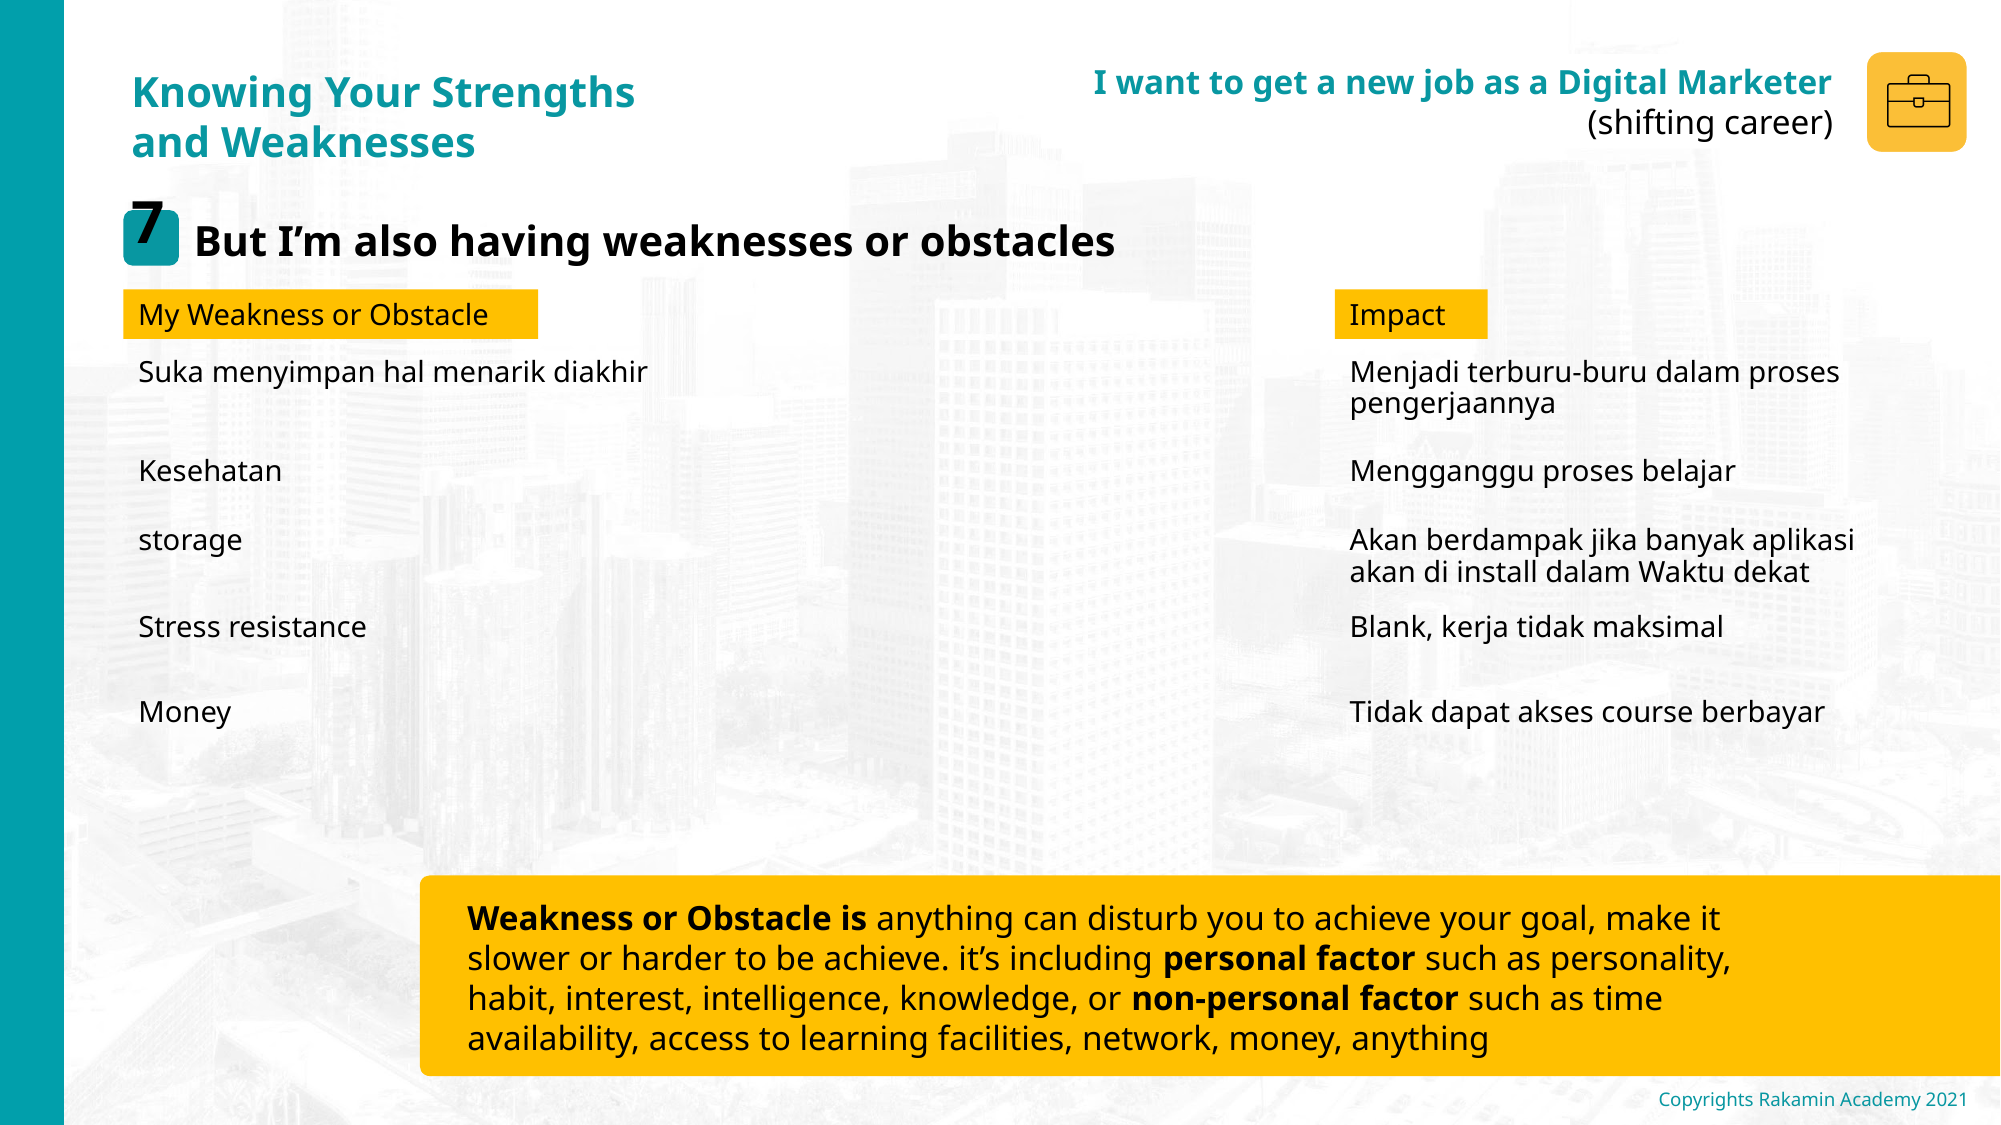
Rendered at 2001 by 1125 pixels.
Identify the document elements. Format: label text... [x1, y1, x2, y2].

picture [64, 0, 2000, 1125]
list Blank, kerja tidak maksimal [1334, 605, 1935, 656]
list Menjadi terburu-buru dalam proses pengerjaannya [1334, 350, 1935, 401]
list Kesehatan [123, 449, 1281, 500]
list Tidak dapat akses course berbayar [1334, 690, 1935, 741]
list storage [123, 518, 1281, 569]
list Money [123, 690, 1281, 741]
list Suka menyimpan hal menarik diakhir [123, 350, 1281, 401]
list Mengganggu proses belajar [1334, 449, 1935, 500]
list Stress resistance [123, 605, 1281, 656]
list Akan berdampak jika banyak aplikasi akan di install dalam Waktu dekat [1334, 518, 1935, 569]
